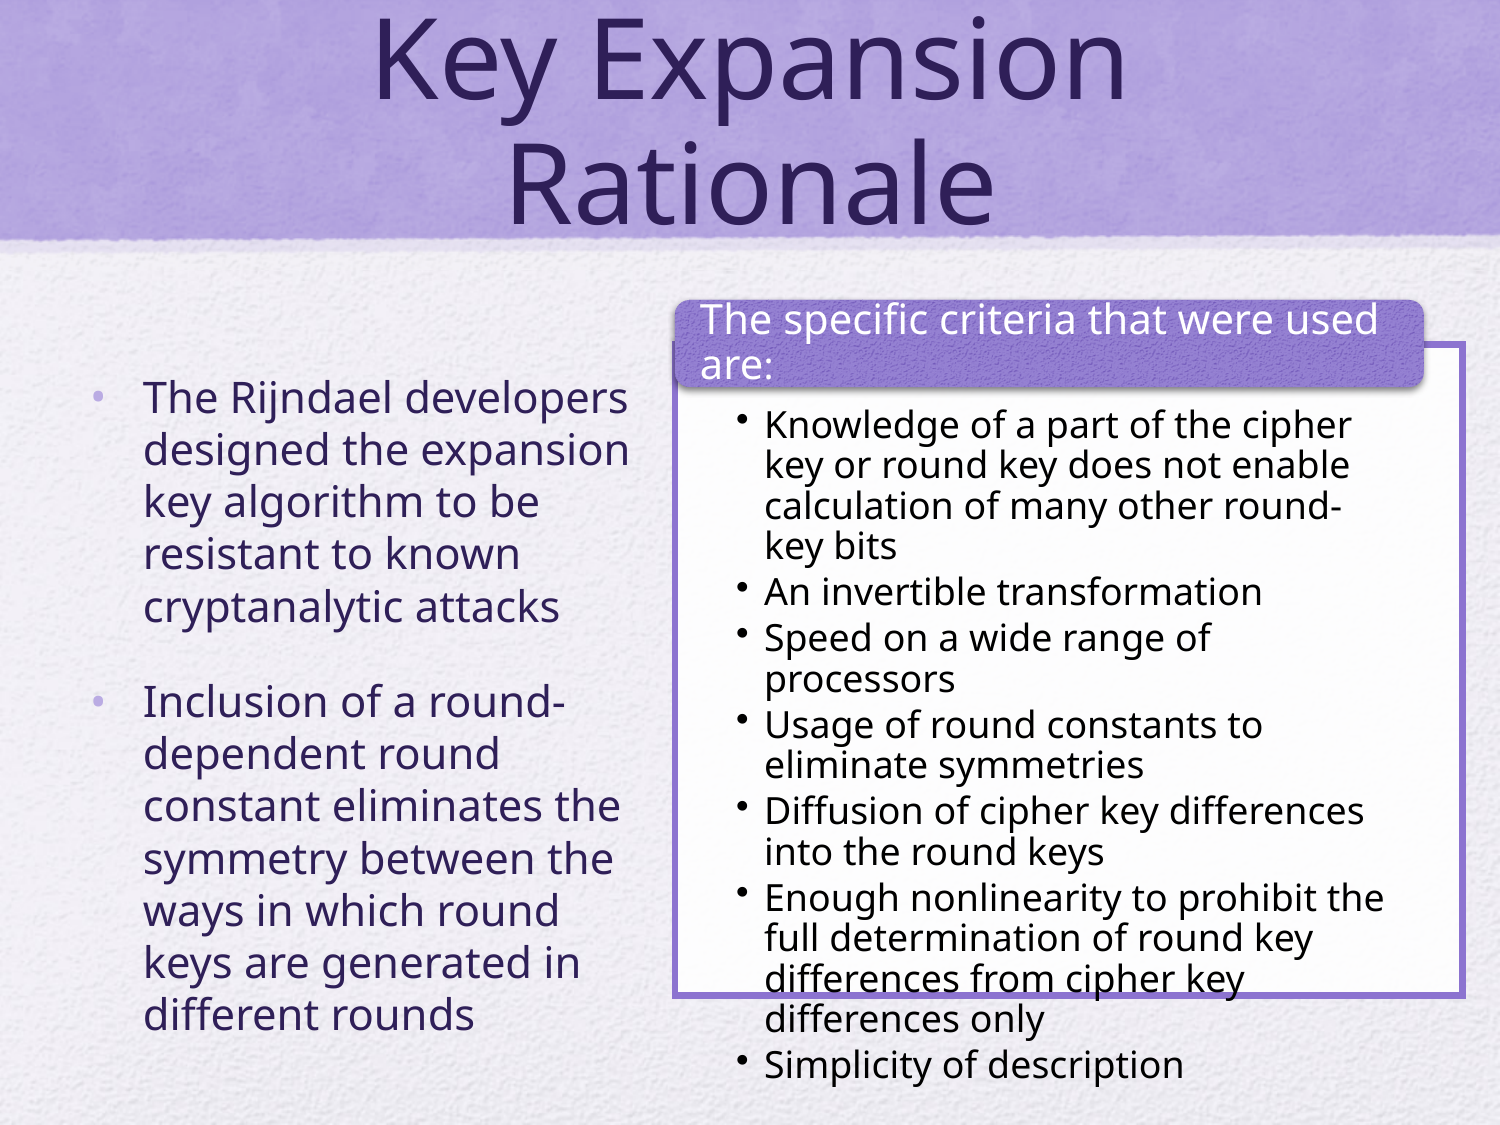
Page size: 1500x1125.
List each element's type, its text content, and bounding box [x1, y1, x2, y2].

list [672, 247, 1466, 1049]
list The Rijndael developers designed the expansion key algorithm to be resistant to known cryptanalytic attacks Inclusion of a round-dependent round constant eliminates the symmetry between the ways in which round keys are generated in different rounds [74, 362, 661, 1125]
picture [0, 225, 1500, 1125]
title Key Expansion Rationale [129, 6, 1373, 239]
